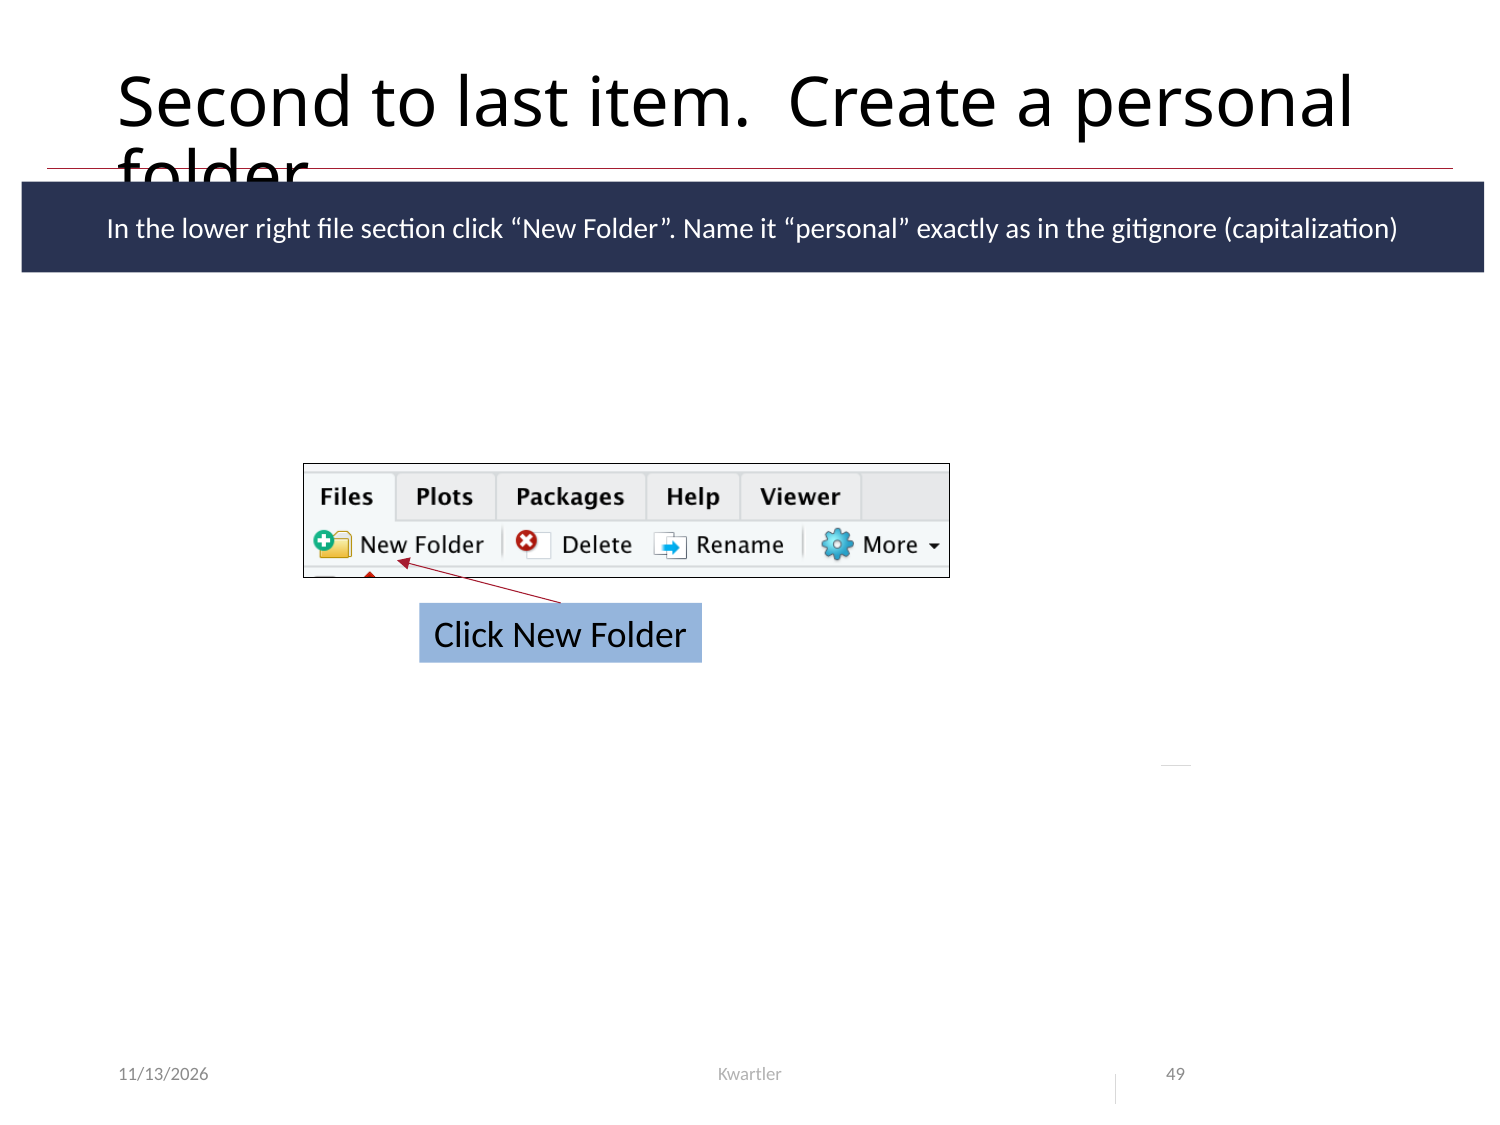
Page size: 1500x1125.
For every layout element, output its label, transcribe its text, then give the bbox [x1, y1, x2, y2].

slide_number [103, 1042, 441, 1103]
text_box In the lower right file section click “New Folder”. Name it “personal” exactly as in the gitignore (capitalization) [21, 181, 1485, 273]
picture [303, 463, 950, 578]
title Second to last item. Create a personal folder. [103, 59, 1397, 157]
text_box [396, 560, 561, 603]
footer Kwartler [496, 1042, 1004, 1103]
slide_number 49 [1059, 1042, 1200, 1103]
text_box Click New Folder [419, 602, 702, 663]
